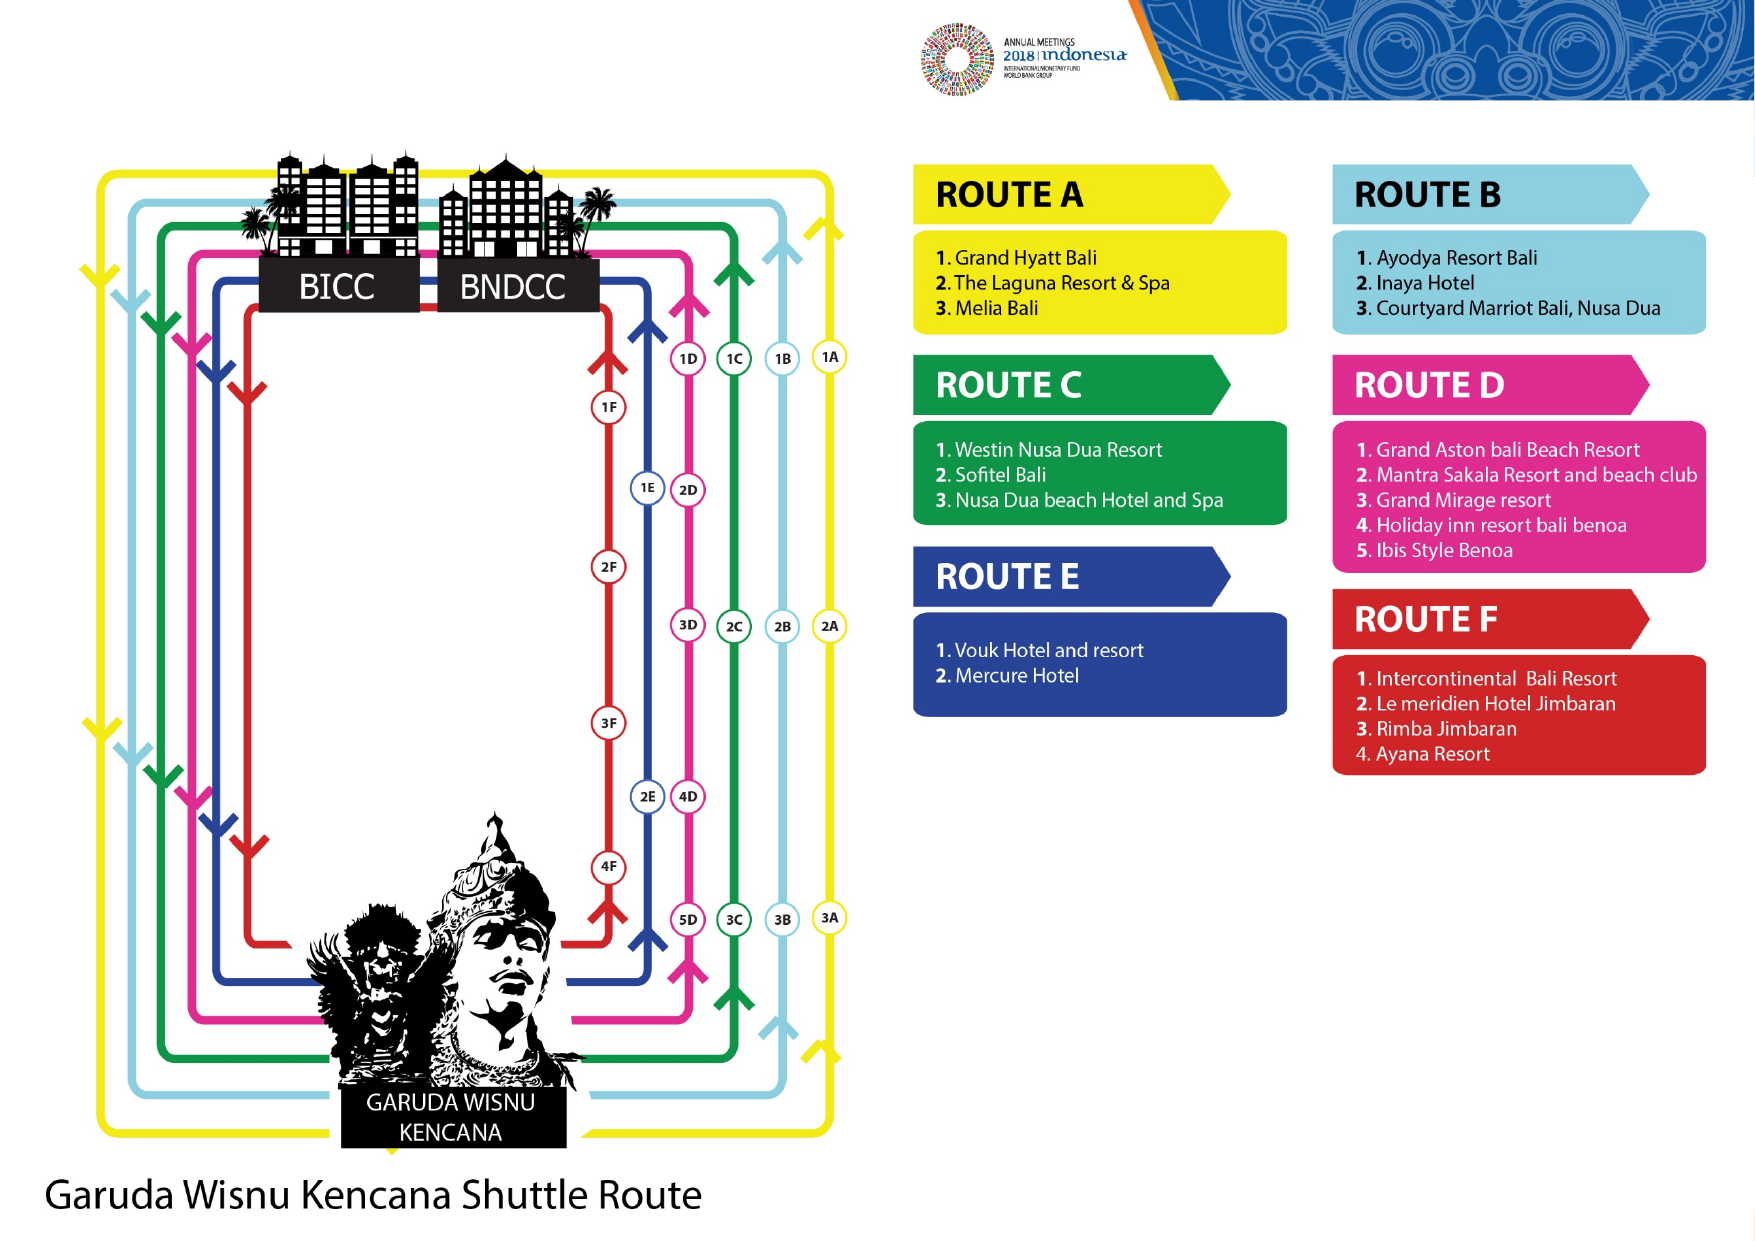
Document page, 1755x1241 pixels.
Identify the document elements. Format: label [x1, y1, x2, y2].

list [0, 0, 1755, 1241]
